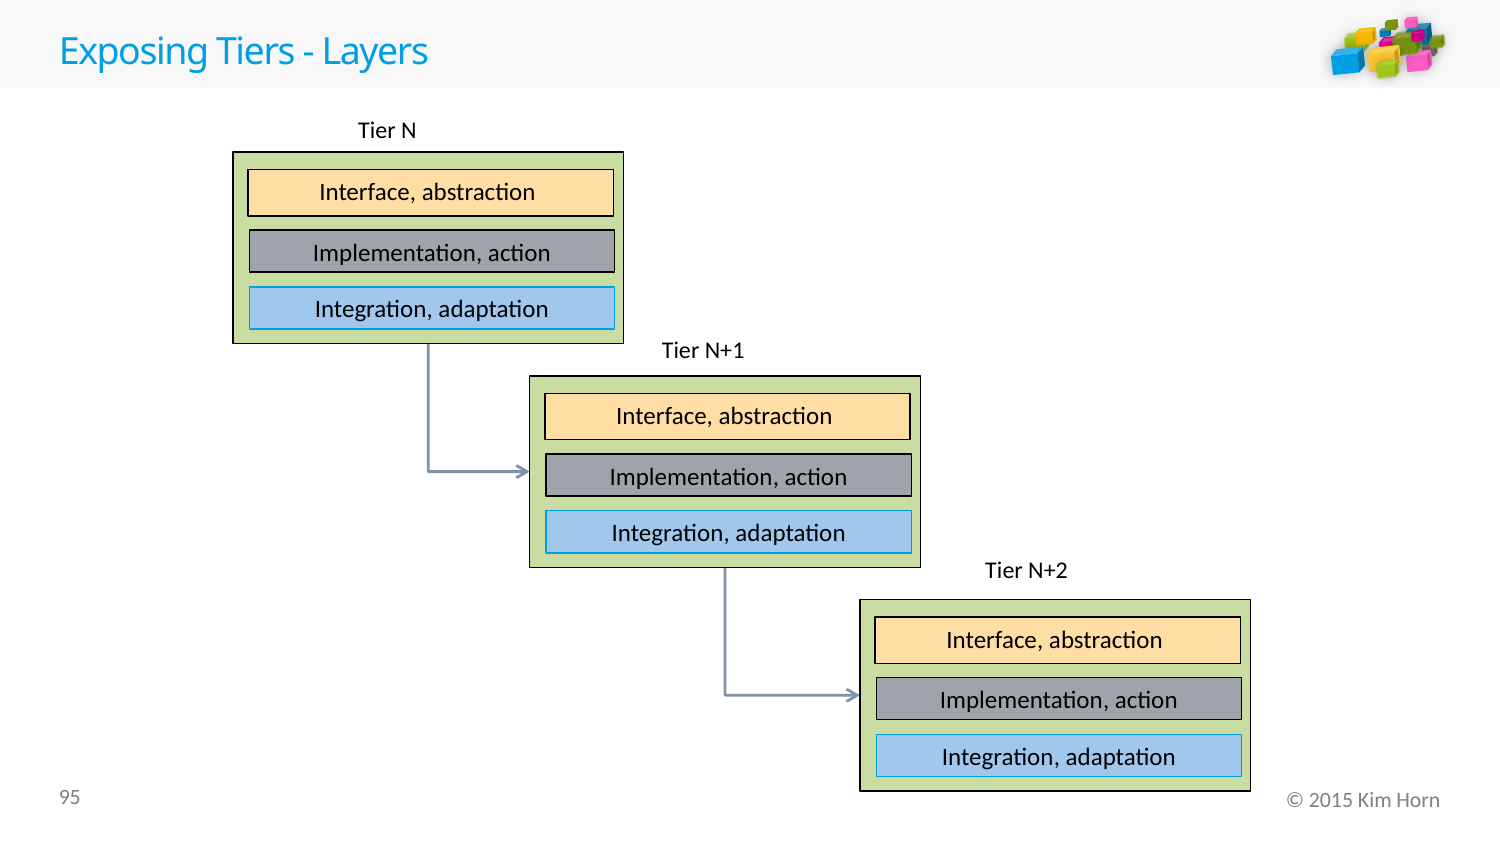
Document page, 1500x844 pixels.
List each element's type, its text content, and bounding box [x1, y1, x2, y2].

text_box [414, 356, 544, 459]
text_box Tier N+2 [975, 549, 1079, 589]
title Exposing Tiers - Layers [58, 31, 1267, 73]
text_box Interface, abstraction [544, 393, 911, 440]
text_box Interface, abstraction [247, 169, 614, 217]
text_box Tier N [347, 109, 427, 149]
text_box Implementation, action [876, 677, 1242, 720]
text_box [859, 599, 1251, 792]
text_box Tier N+1 [651, 329, 755, 369]
text_box [529, 375, 921, 568]
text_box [728, 563, 857, 700]
text_box Implementation, action [249, 229, 615, 273]
text_box Implementation, action [545, 453, 912, 497]
text_box Integration, adaptation [876, 734, 1242, 777]
text_box Integration, adaptation [545, 510, 912, 554]
text_box Interface, abstraction [874, 616, 1241, 664]
text_box [232, 151, 624, 344]
text_box Integration, adaptation [249, 286, 615, 330]
